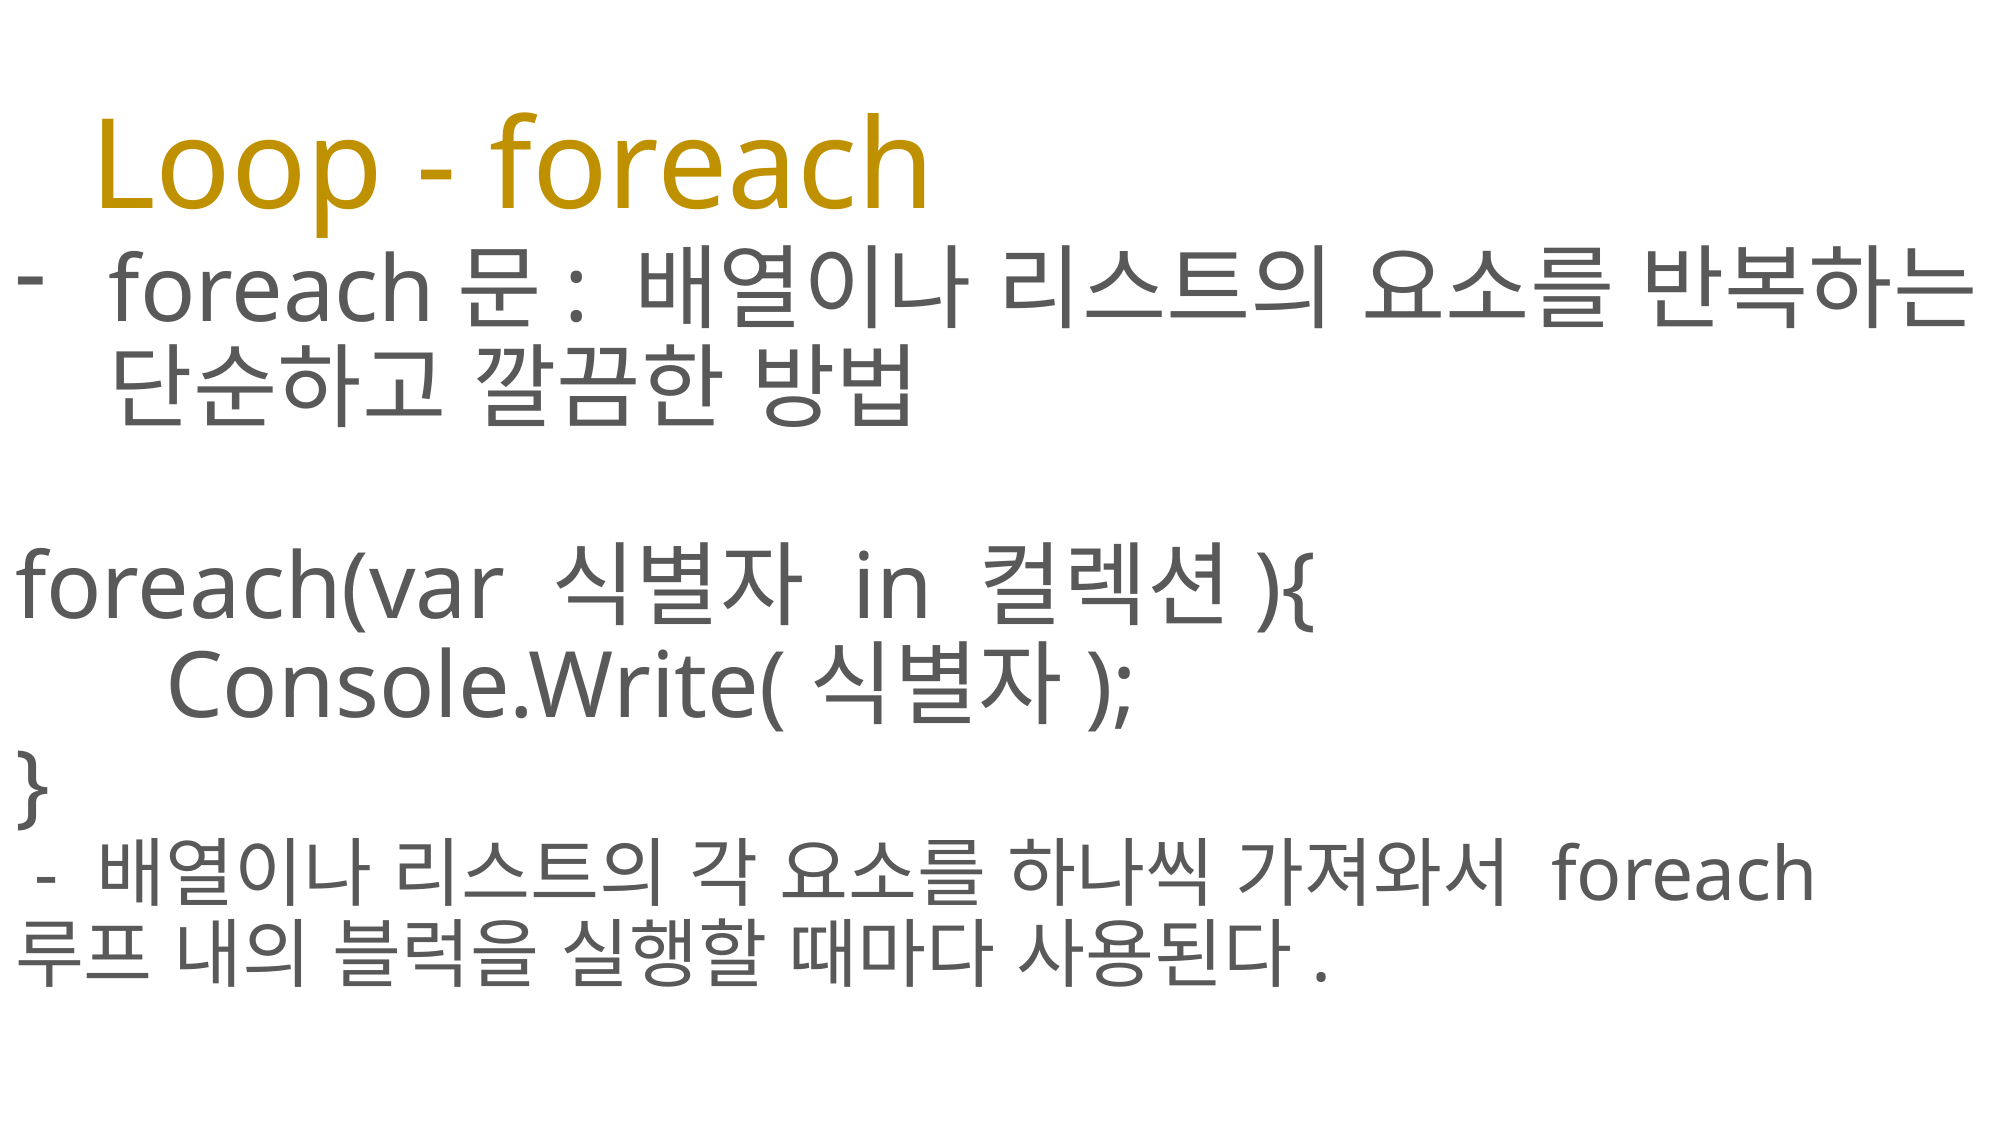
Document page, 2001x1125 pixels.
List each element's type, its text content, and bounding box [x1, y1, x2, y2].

text_box foreach문: 배열이나 리스트의 요소를 반복하는 단순하고 깔끔한 방법 foreach(var 식별자 in 컬렉션){ Console.Write(식별자); } - 배열이나 리스트의 각 요소를 하나씩 가져와서 foreach 루프 내의 블럭을 실행할 때마다 사용된다. [0, 236, 2000, 1103]
title Loop - foreach [75, 59, 1800, 236]
